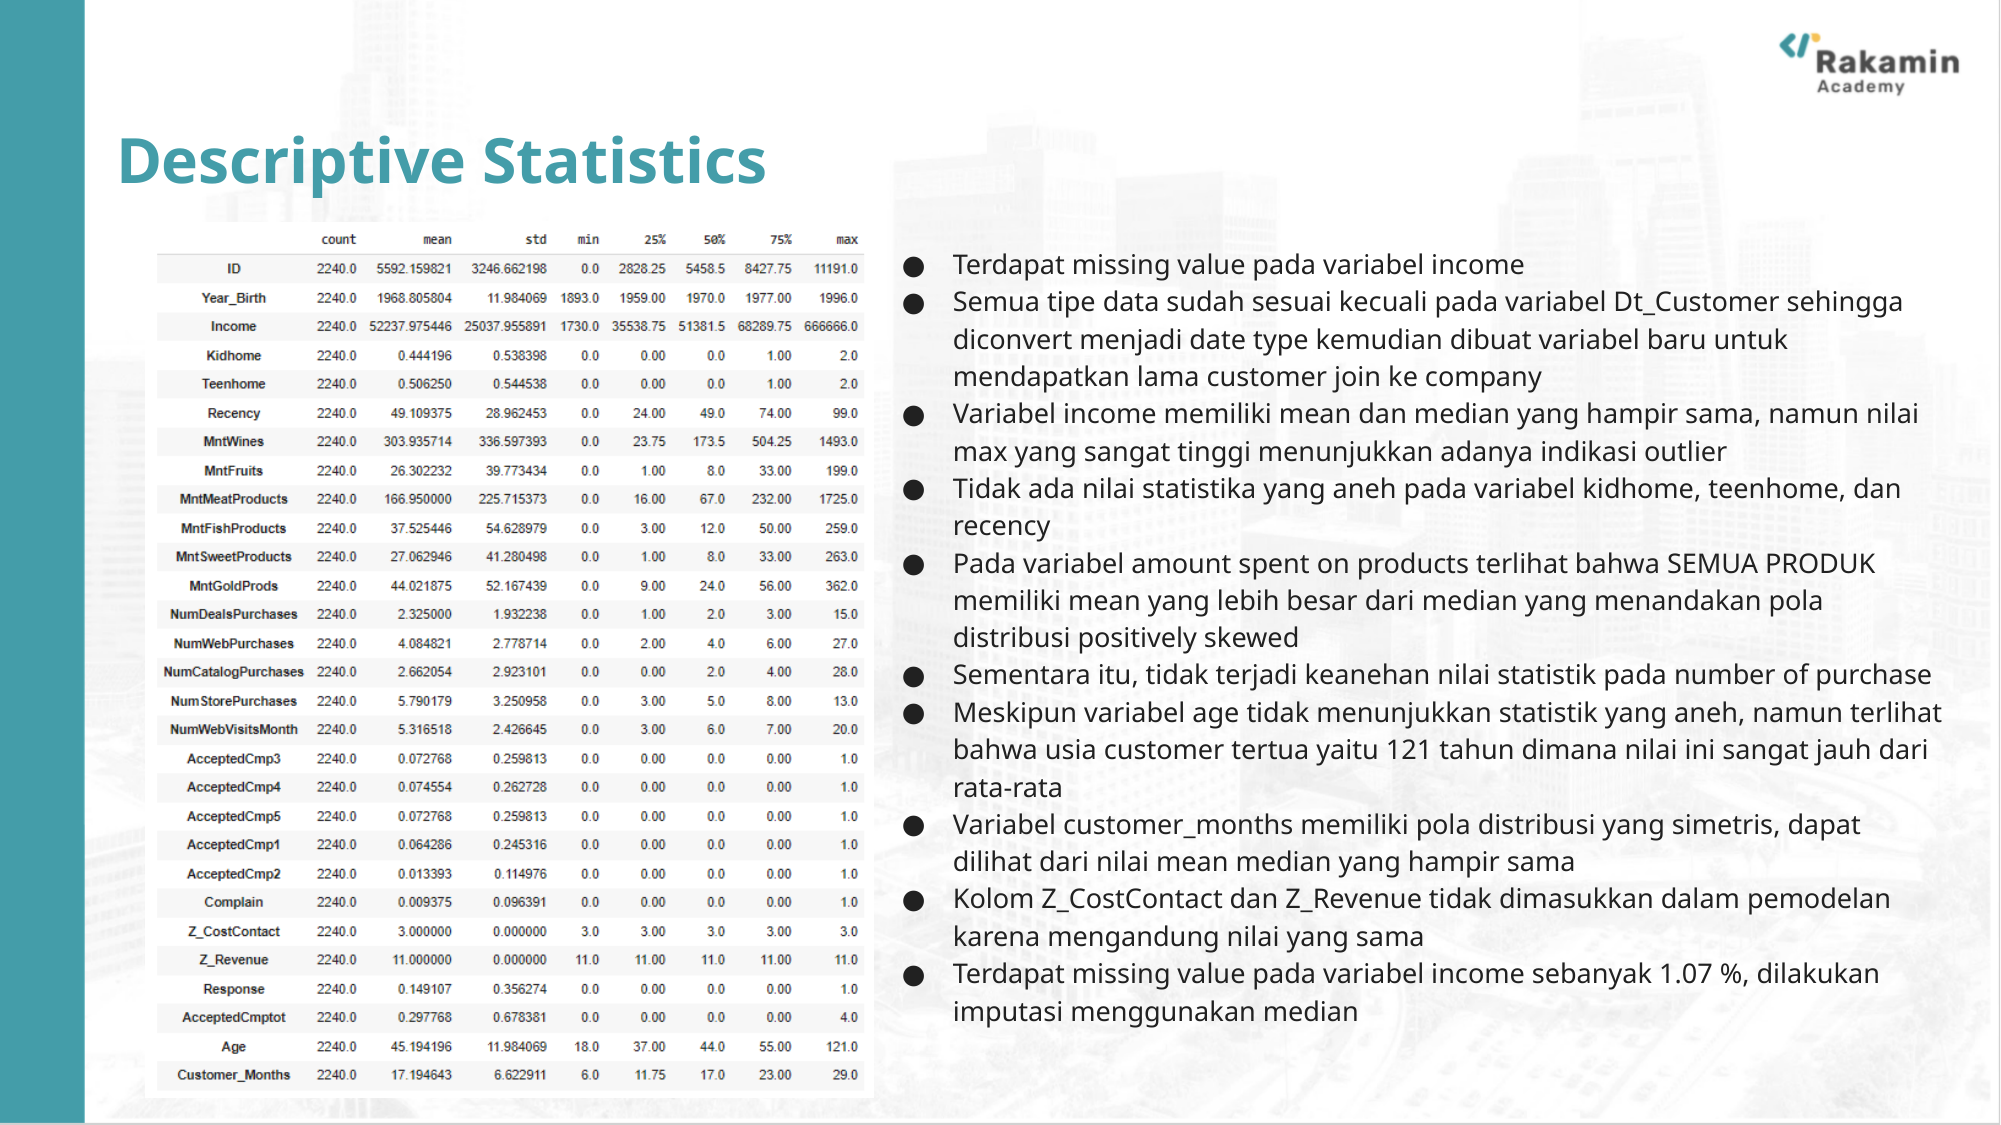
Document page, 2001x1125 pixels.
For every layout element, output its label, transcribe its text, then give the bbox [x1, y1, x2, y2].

title Descriptive Statistics [96, 97, 1932, 223]
list Terdapat missing value pada variabel income Semua tipe data sudah sesuai kecuali pada variabel Dt_Customer sehingga diconvert menjadi date type kemudian dibuat variabel baru untuk mendapatkan lama customer join ke company Variabel income memiliki mean dan median yang hampir sama, namun nilai max yang sangat tinggi menunjukkan adanya indikasi outlier Tidak ada nilai statistika yang aneh pada variabel kidhome, teenhome, dan recency Pada variabel amount spent on products terlihat bahwa SEMUA PRODUK memiliki mean yang lebih besar dari median yang menandakan pola distribusi positively skewed Sementara itu, tidak terjadi keanehan nilai statistik pada number of purchase Meskipun variabel age tidak menunjukkan statistik yang aneh, namun terlihat bahwa usia customer tertua yaitu 121 tahun dimana nilai ini sangat jauh dari rata-rata Variabel customer_months memiliki pola distribusi yang simetris, dapat dilihat dari nilai mean median yang hampir sama Kolom Z_CostContact dan Z_Revenue tidak dimasukkan dalam pemodelan karena mengandung nilai yang sama Terdapat missing value pada variabel income sebanyak 1.07 %, dilakukan imputasi menggunakan median [875, 222, 1965, 1098]
picture [0, 0, 2001, 1125]
